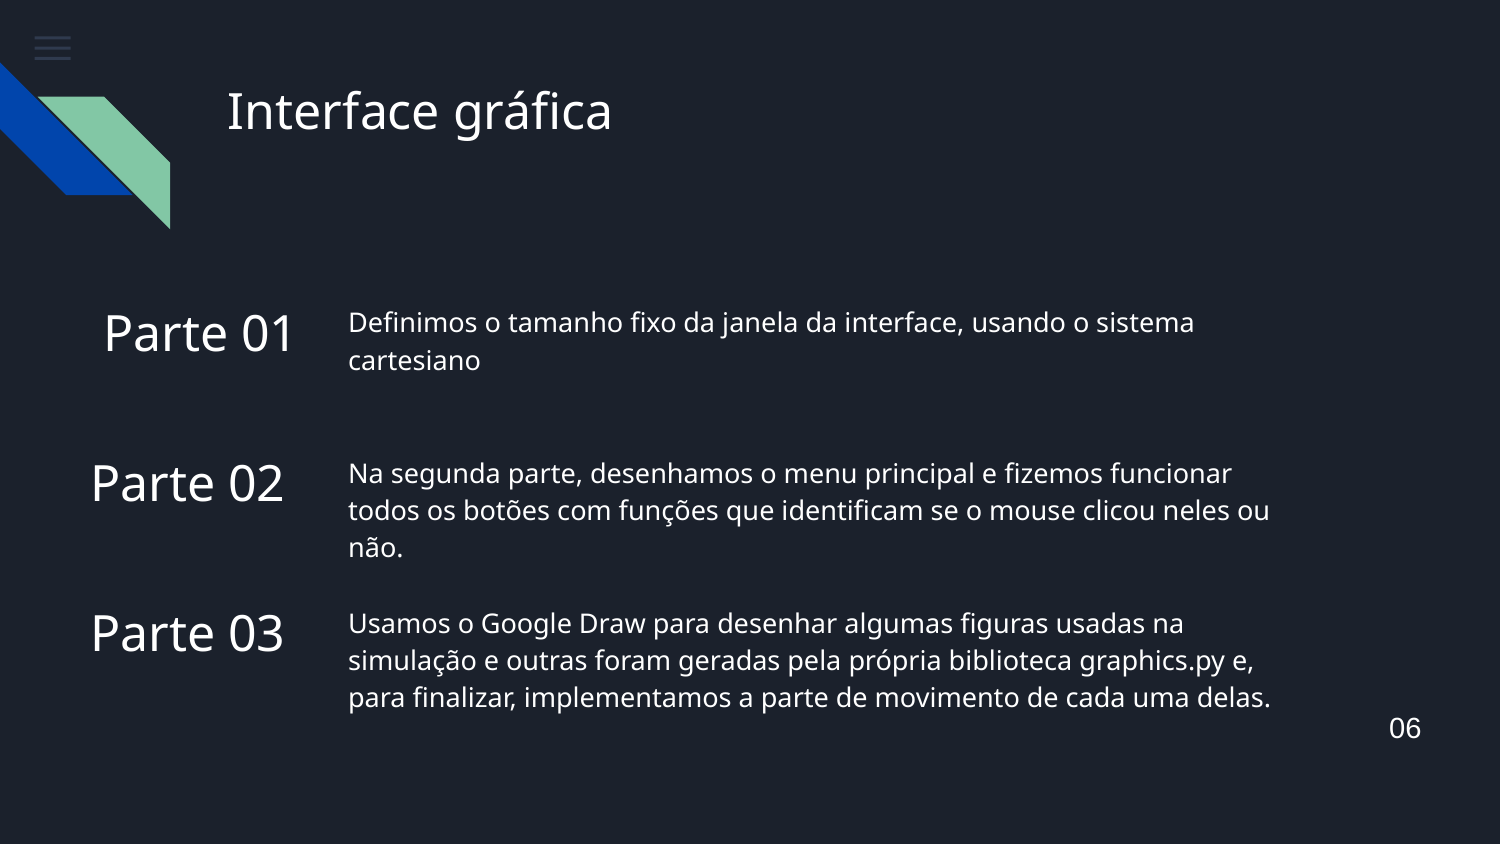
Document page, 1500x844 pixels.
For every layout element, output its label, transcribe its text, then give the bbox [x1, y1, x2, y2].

title Interface gráfica [212, 64, 1368, 215]
text_box Parte 01 [75, 286, 333, 419]
text_box Parte 03 [75, 586, 333, 719]
list Usamos o Google Draw para desenhar algumas figuras usadas na simulação e outras foram geradas pela própria biblioteca graphics.py e, para finalizar, implementamos a parte de movimento de cada uma delas. [333, 586, 1298, 719]
list Definimos o tamanho fixo da janela da interface, usando o sistema cartesiano [333, 286, 1298, 419]
text_box Parte 02 [75, 436, 333, 569]
text_box 06 [1192, 659, 1451, 758]
list Na segunda parte, desenhamos o menu principal e fizemos funcionar todos os botões com funções que identificam se o mouse clicou neles ou não. [333, 436, 1298, 569]
